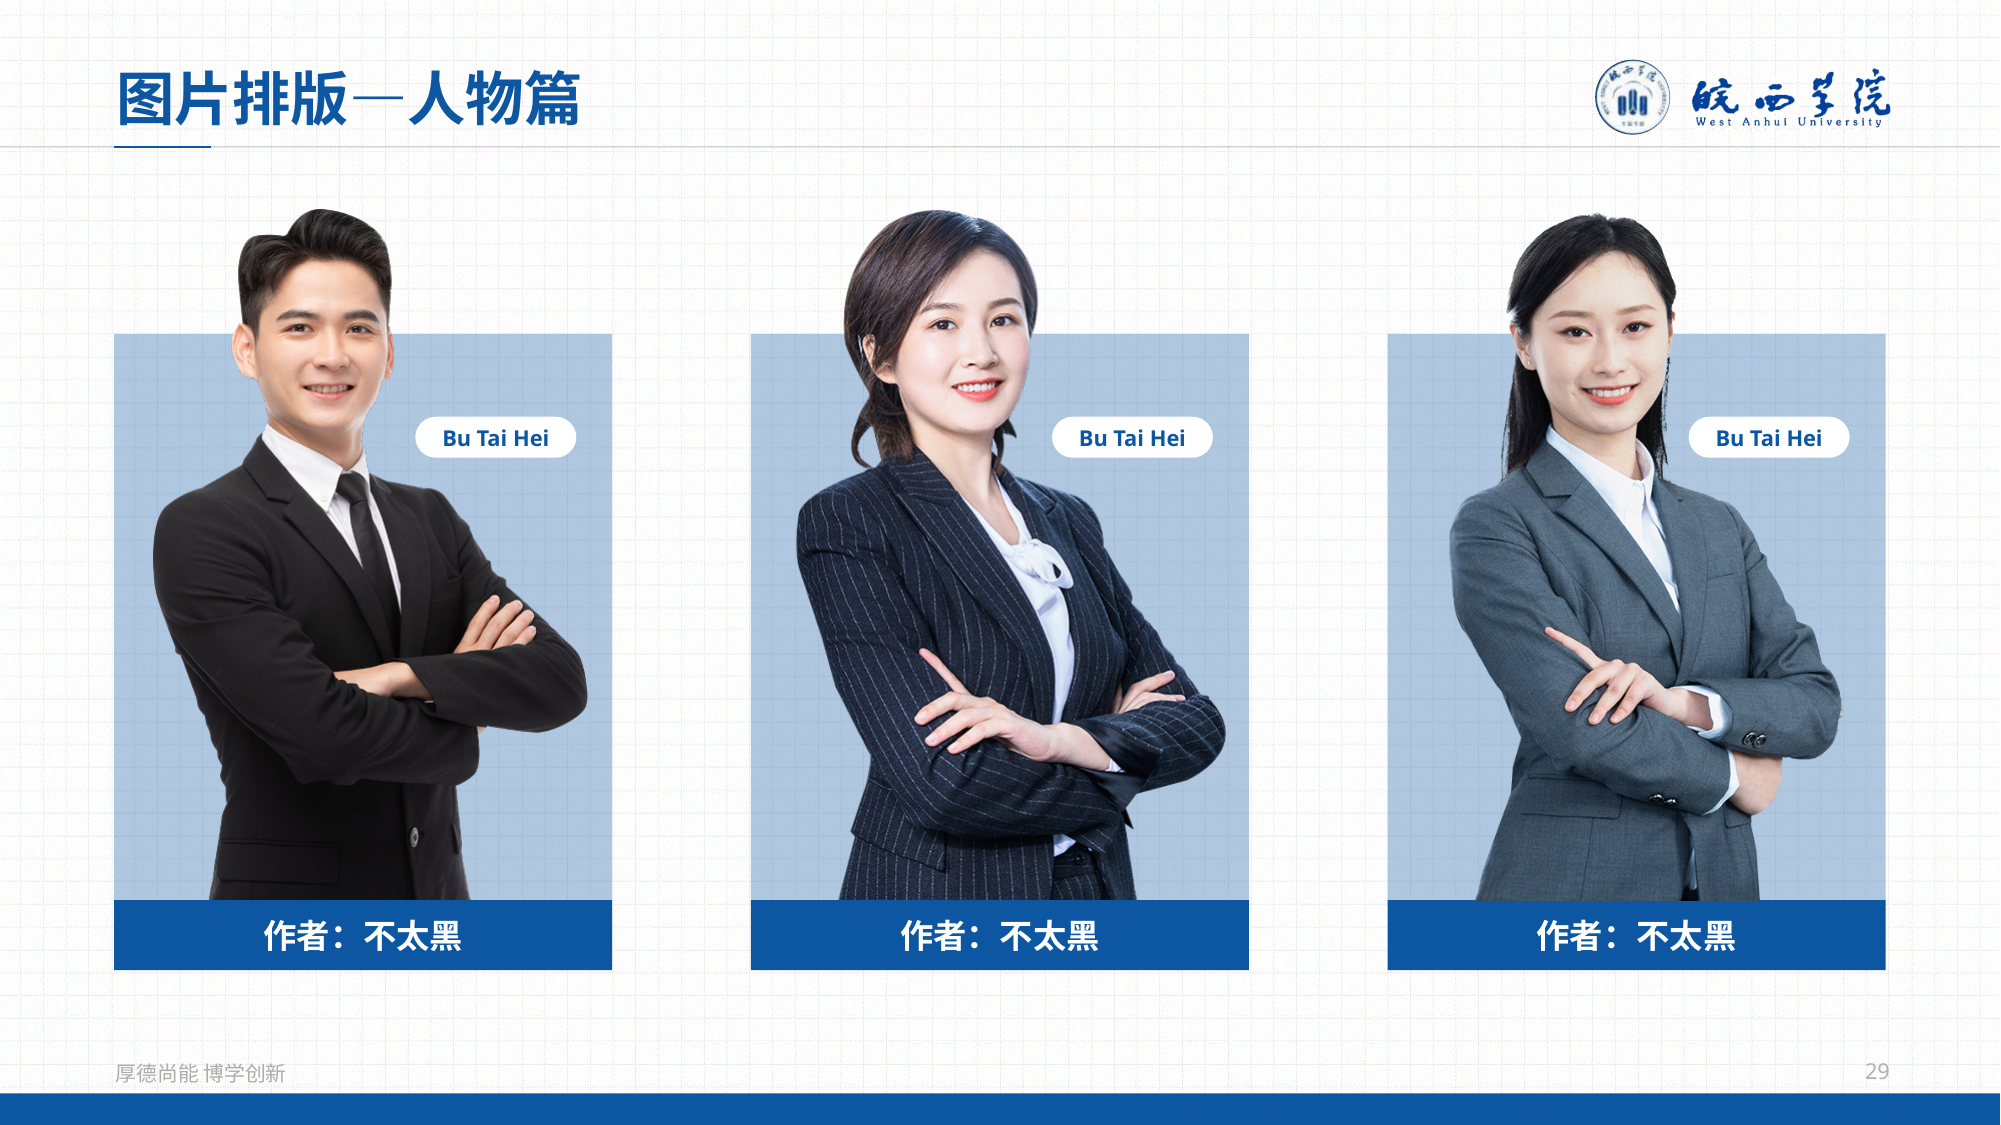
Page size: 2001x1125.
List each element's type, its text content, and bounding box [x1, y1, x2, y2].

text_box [114, 169, 613, 971]
picture [0, 148, 2000, 1093]
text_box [1387, 333, 1886, 971]
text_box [750, 333, 1249, 971]
text_box 图片排版—人物篇 [101, 54, 598, 140]
picture [0, 0, 2000, 146]
slide_number 29 [1455, 1042, 1905, 1103]
